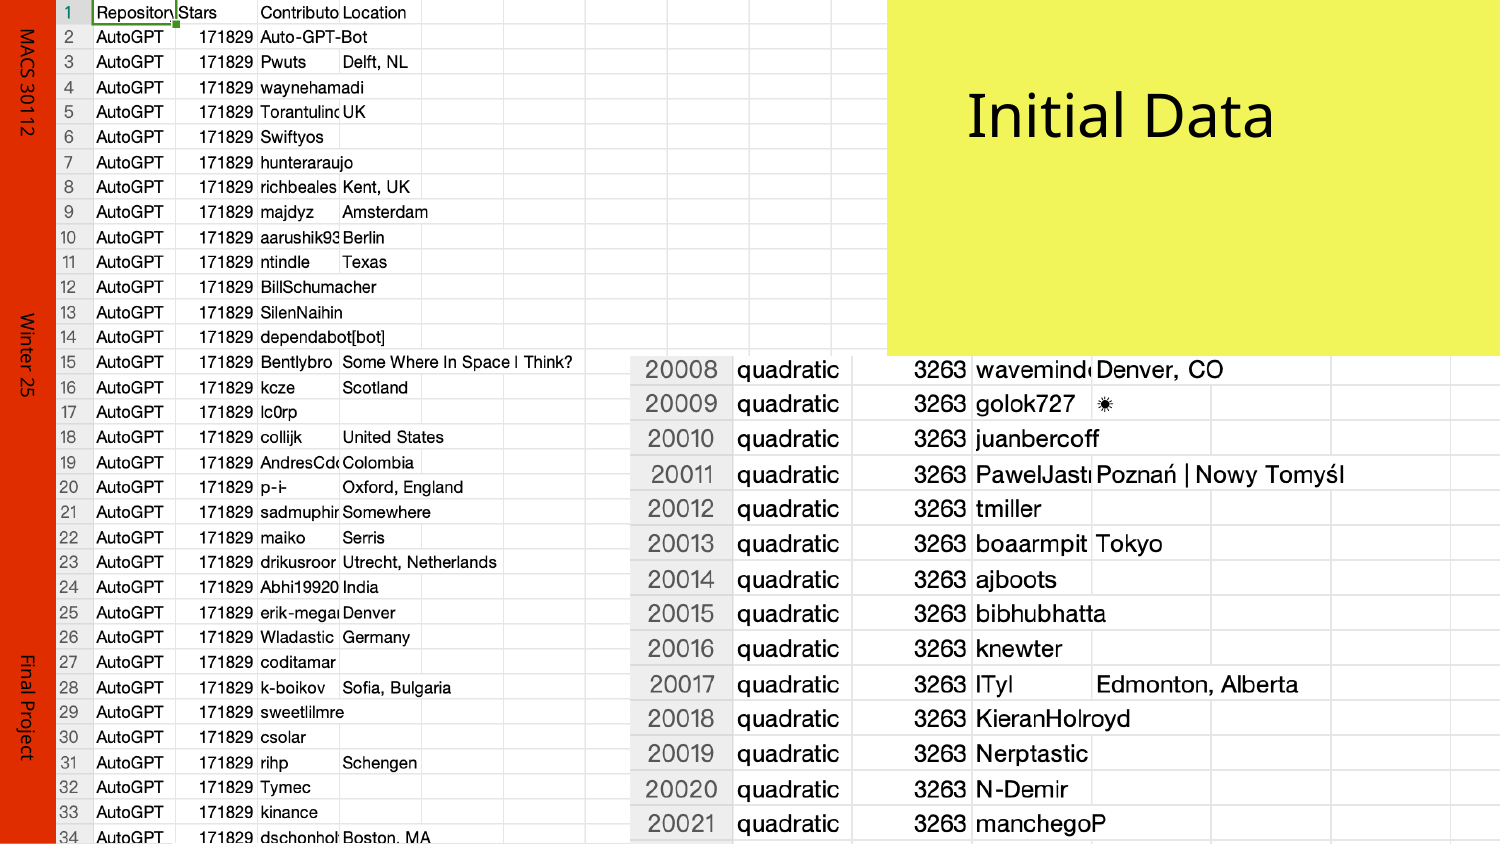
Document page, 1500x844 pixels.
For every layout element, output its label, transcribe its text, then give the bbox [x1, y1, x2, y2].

text_box Winter 25 [0, 298, 51, 546]
title Initial Data [952, 75, 1500, 231]
text_box MACS 30112 [0, 13, 51, 279]
picture [56, 0, 1500, 844]
text_box Final Project [0, 582, 51, 833]
